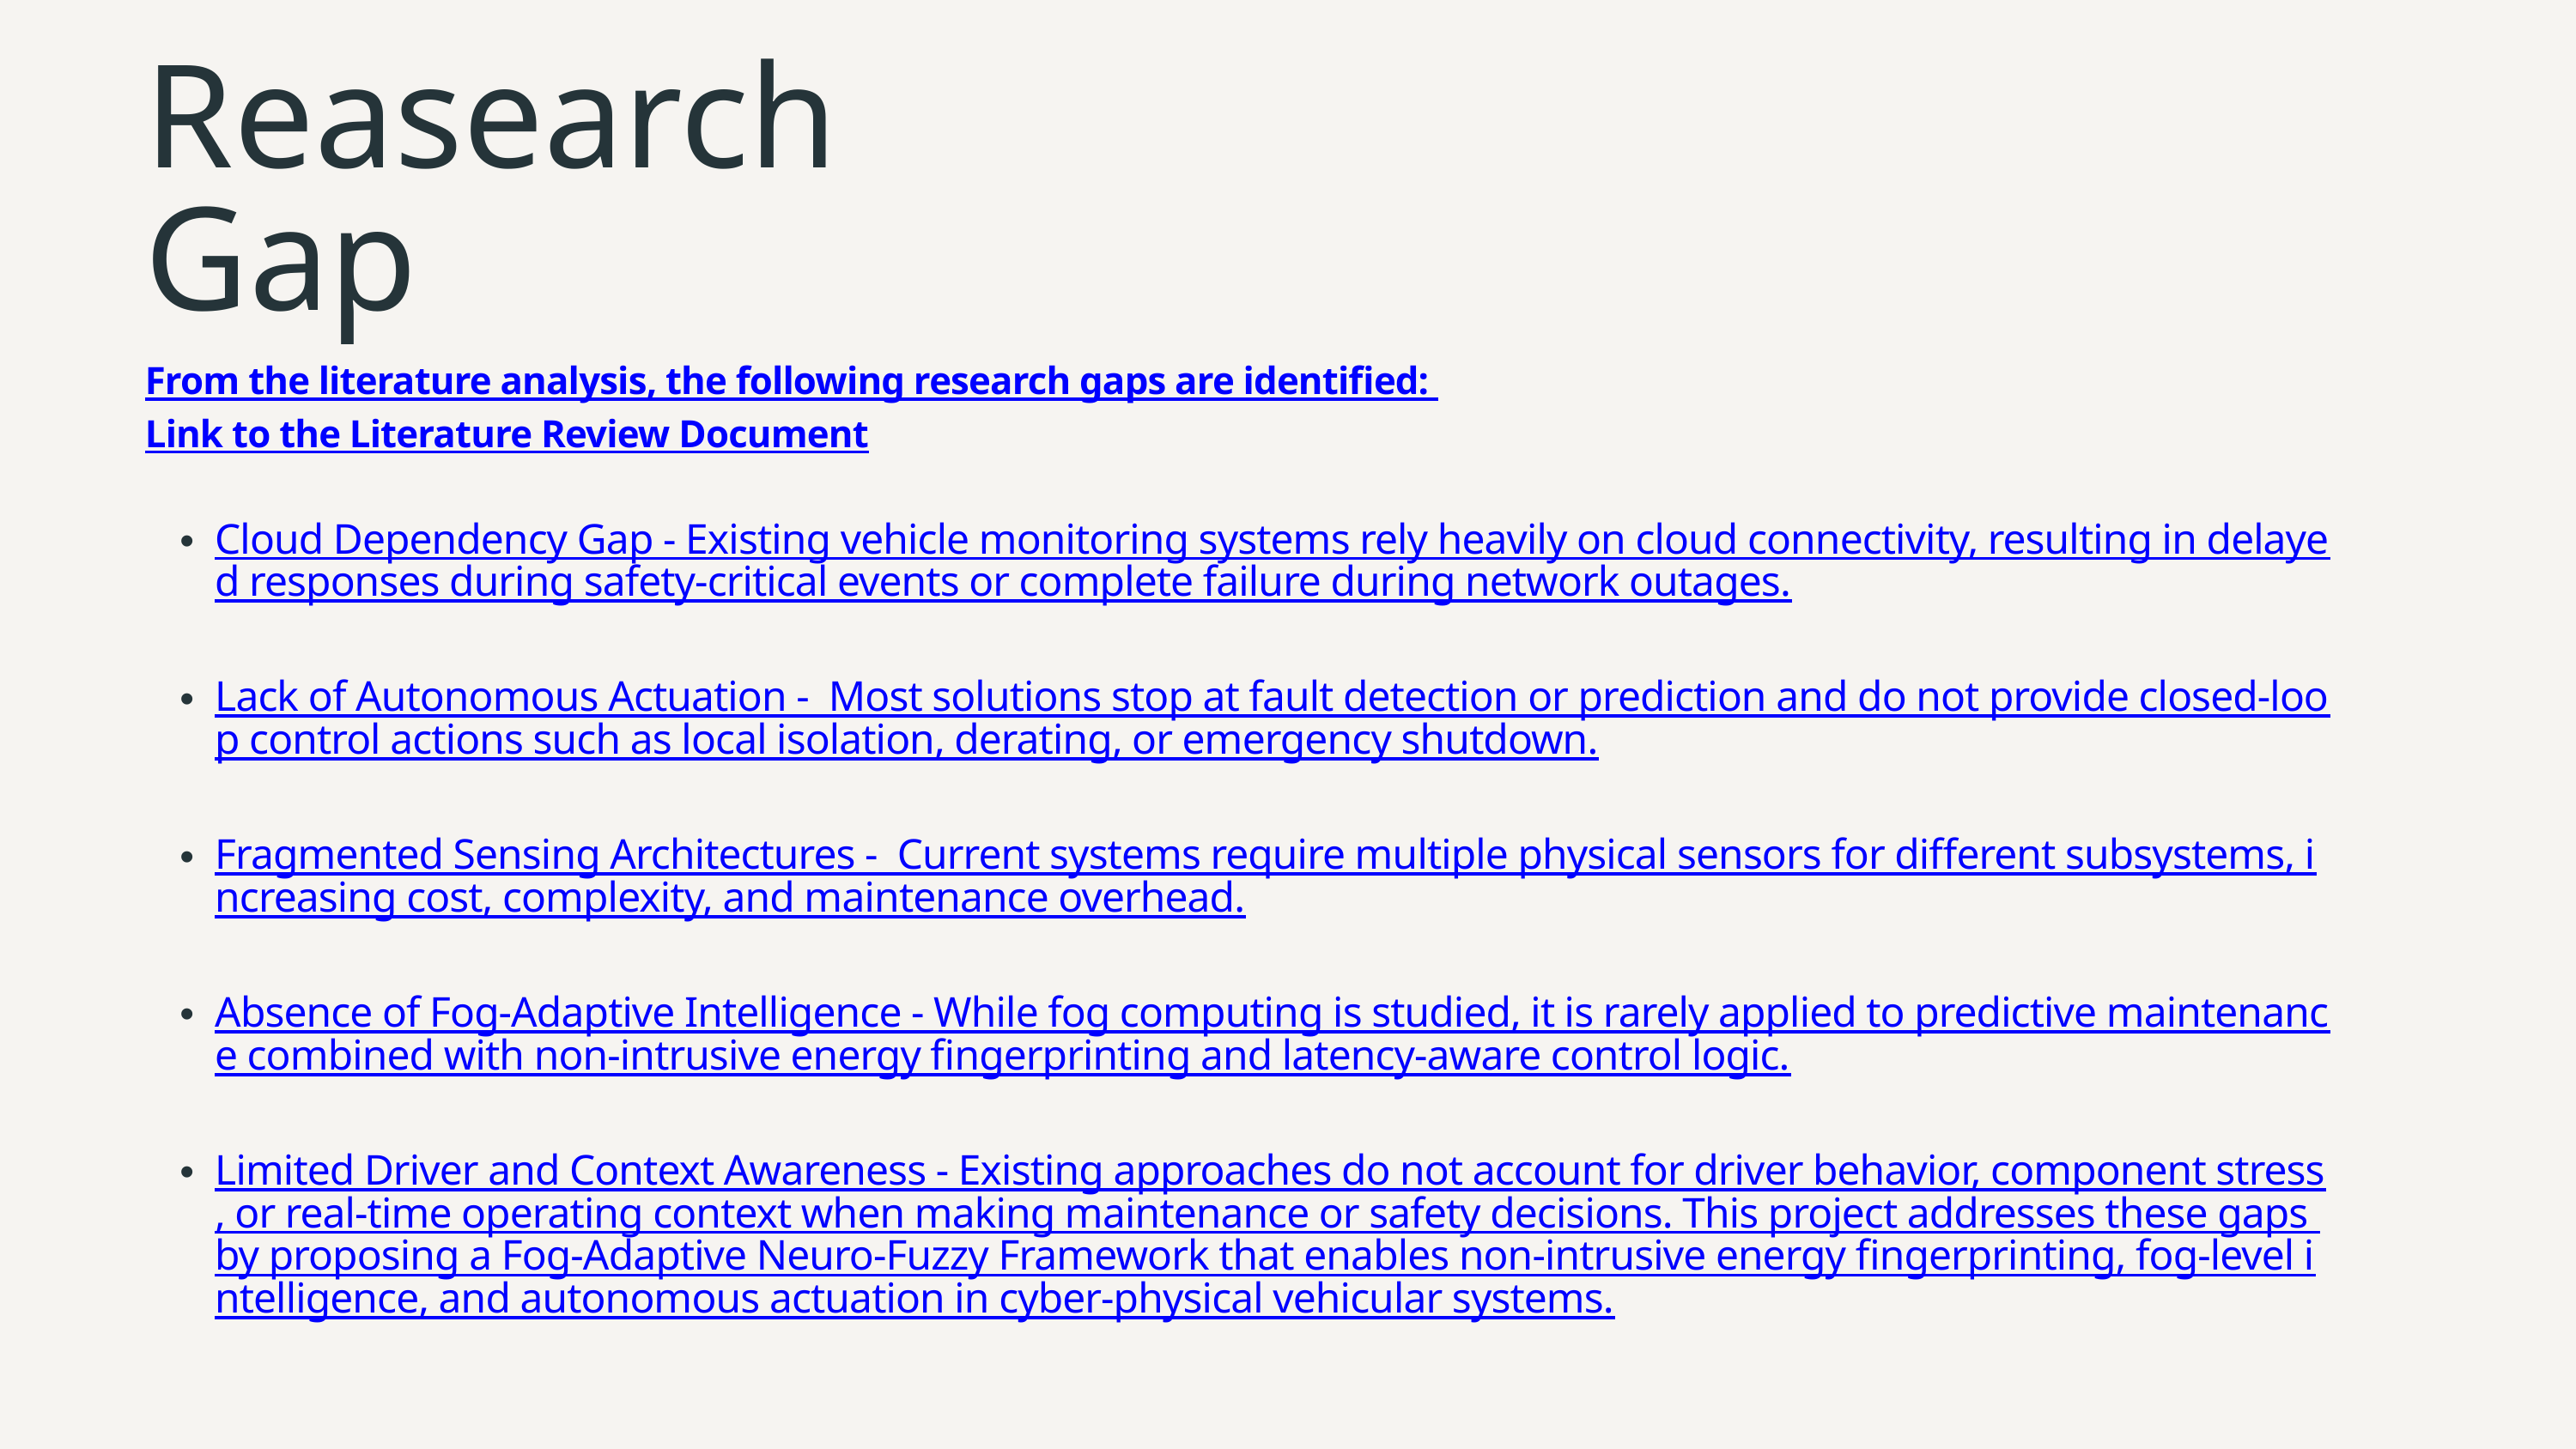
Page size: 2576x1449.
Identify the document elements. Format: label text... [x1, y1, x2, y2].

text_box Reasearch Gap [144, 52, 999, 340]
text_box From the literature analysis, the following research gaps are identified: Link to the Literature Review Document Cloud Dependency Gap - Existing vehicle monitoring systems rely heavily on cloud connectivity, resulting in delayed responses during safety-critical events or complete failure during network outages. Lack of Autonomous Actuation - Most solutions stop at fault detection or prediction and do not provide closed-loop control actions such as local isolation, derating, or emergency shutdown. Fragmented Sensing Architectures - Current systems require multiple physical sensors for different subsystems, increasing cost, complexity, and maintenance overhead. Absence of Fog-Adaptive Intelligence - While fog computing is studied, it is rarely applied to predictive maintenance combined with non-intrusive energy fingerprinting and latency-aware control logic. Limited Driver and Context Awareness - Existing approaches do not account for driver behavior, component stress, or real-time operating context when making maintenance or safety decisions. This project addresses these gaps by proposing a Fog-Adaptive Neuro-Fuzzy Framework that enables non-intrusive energy fingerprinting, fog-level intelligence, and autonomous actuation in cyber-physical vehicular systems. [144, 355, 2333, 1030]
